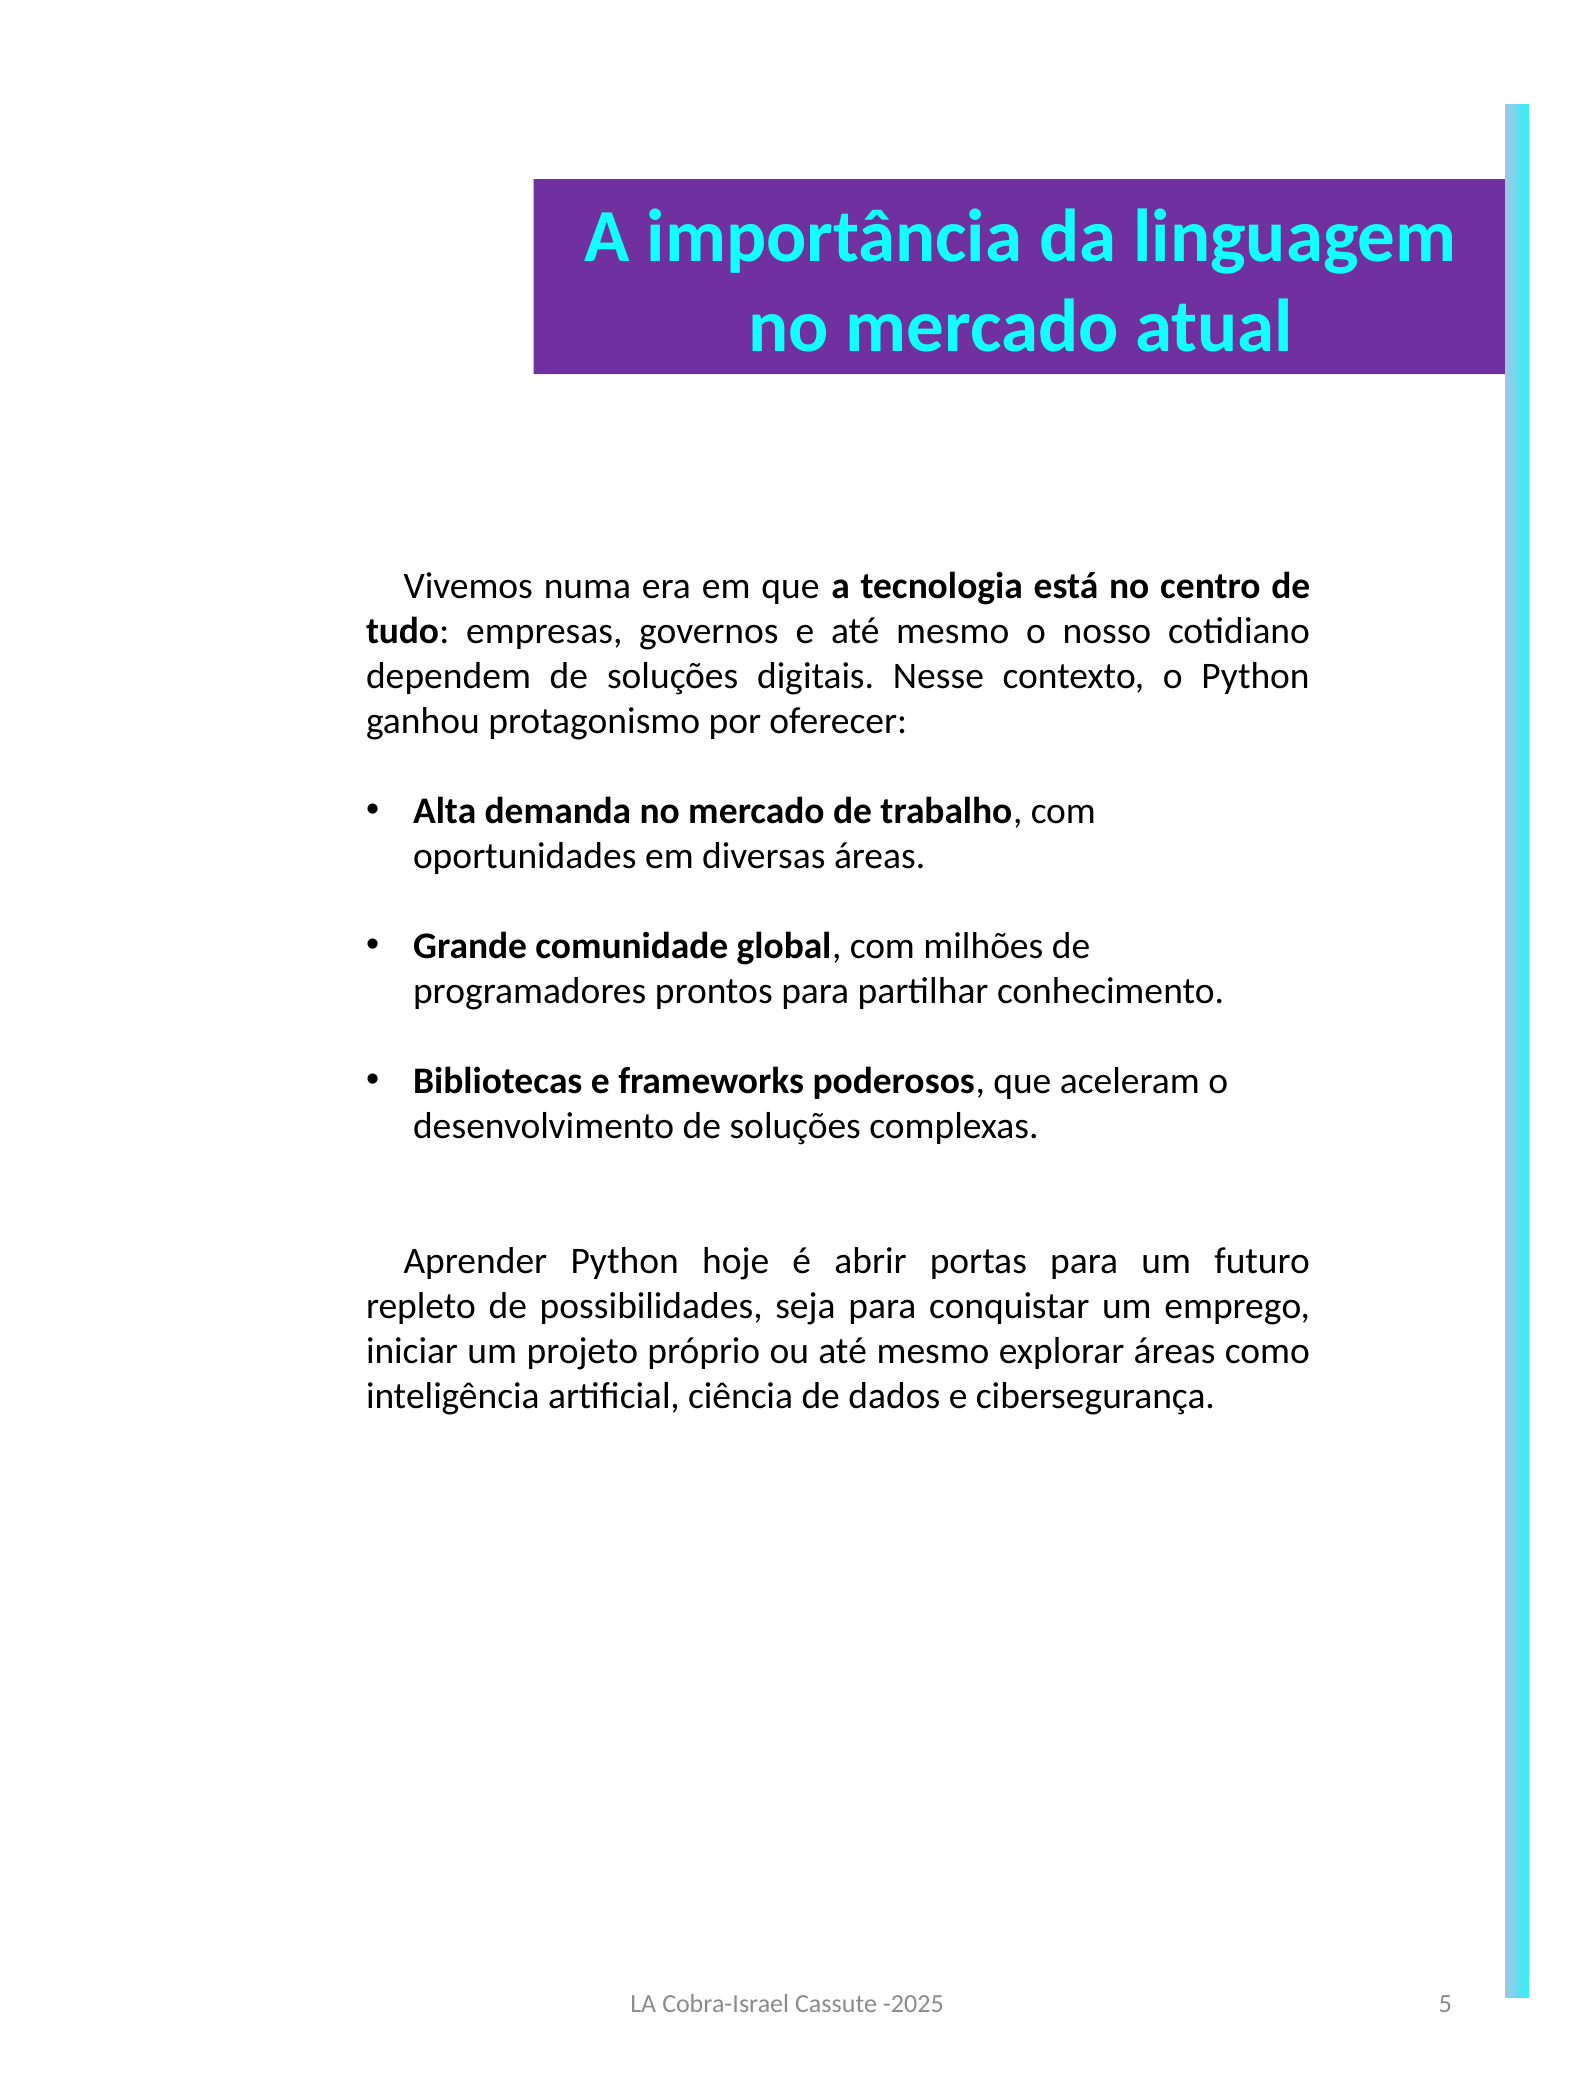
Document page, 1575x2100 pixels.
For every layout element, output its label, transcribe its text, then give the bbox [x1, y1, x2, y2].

slide_number 5 [1112, 1946, 1467, 2059]
text_box [1504, 104, 1530, 1998]
text_box A importância da linguagem no mercado atual [533, 179, 1504, 375]
text_box Vivemos numa era em que a tecnologia está no centro de tudo: empresas, governos e até mesmo o nosso cotidiano dependem de soluções digitais. Nesse contexto, o Python ganhou protagonismo por oferecer: Alta demanda no mercado de trabalho, com oportunidades em diversas áreas. Grande comunidade global, com milhões de programadores prontos para partilhar conhecimento. Bibliotecas e frameworks poderosos, que aceleram o desenvolvimento de soluções complexas. Aprender Python hoje é abrir portas para um futuro repleto de possibilidades, seja para conquistar um emprego, iniciar um projeto próprio ou até mesmo explorar áreas como inteligência artificial, ciência de dados e cibersegurança. [351, 553, 1327, 1469]
footer LA Cobra-Israel Cassute -2025 [521, 1946, 1054, 2059]
